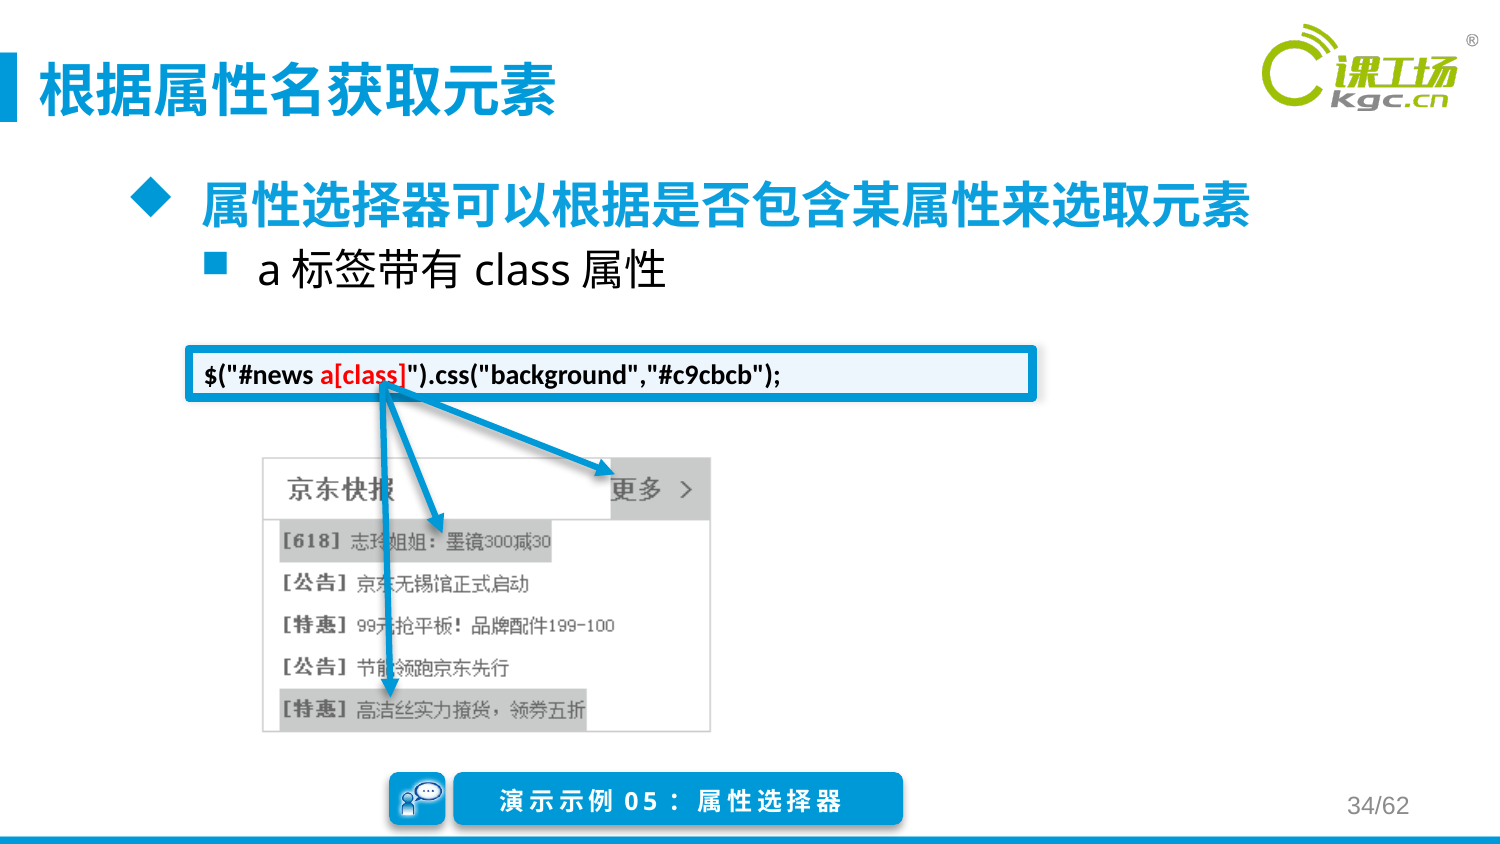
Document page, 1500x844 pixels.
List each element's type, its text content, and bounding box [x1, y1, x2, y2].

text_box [391, 382, 443, 534]
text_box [388, 771, 904, 826]
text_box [443, 382, 616, 475]
list 属性选择器可以根据是否包含某属性来选取元素 a标签带有class属性 [110, 166, 1385, 724]
slide_number 34/62 [1074, 782, 1425, 828]
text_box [381, 382, 391, 698]
picture [0, 0, 1500, 836]
text_box $("#news a[class]").css("background","#c9cbcb"); [188, 348, 1033, 398]
title 根据属性名获取元素 [37, 33, 1390, 151]
